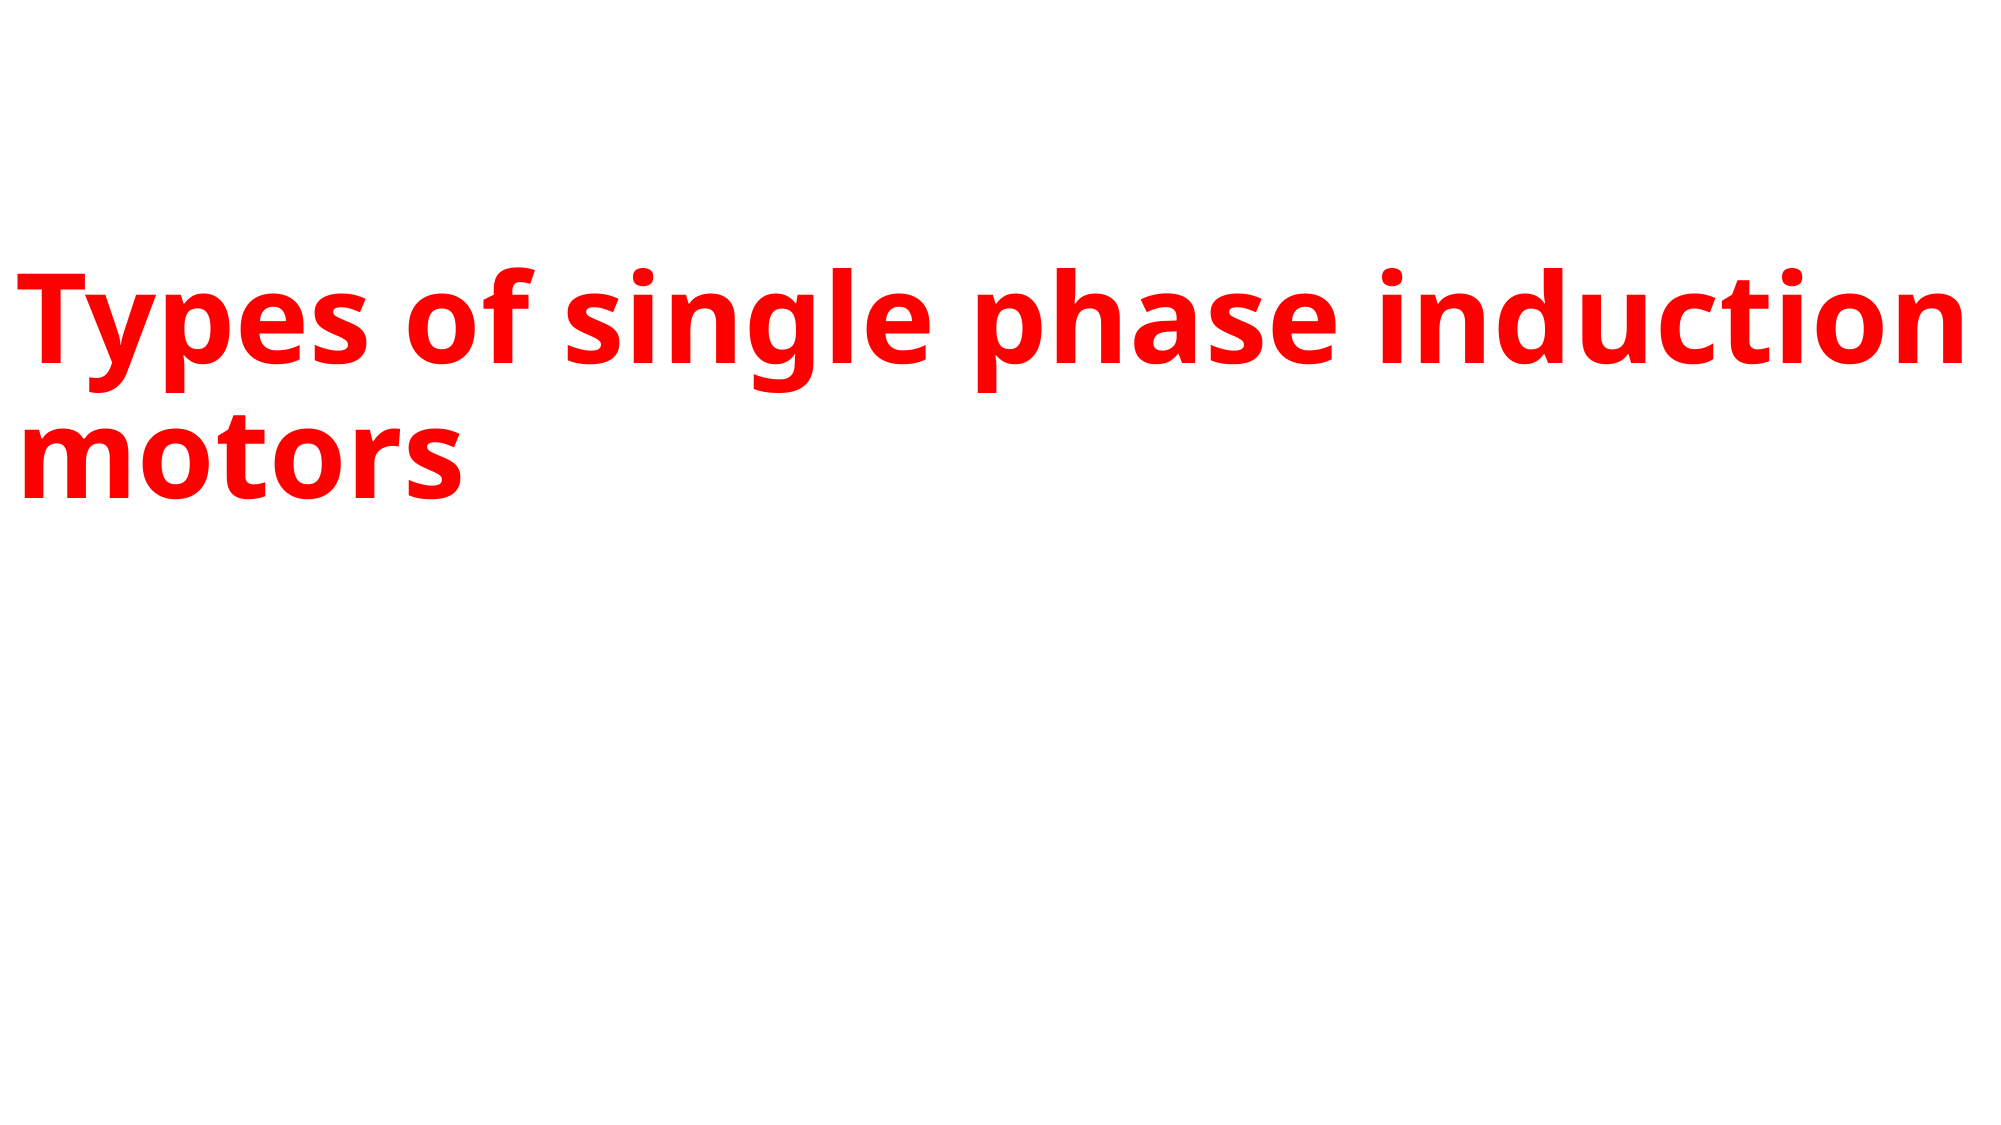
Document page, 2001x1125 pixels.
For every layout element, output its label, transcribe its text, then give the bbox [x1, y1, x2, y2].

title Types of single phase induction motors [0, 280, 2000, 534]
